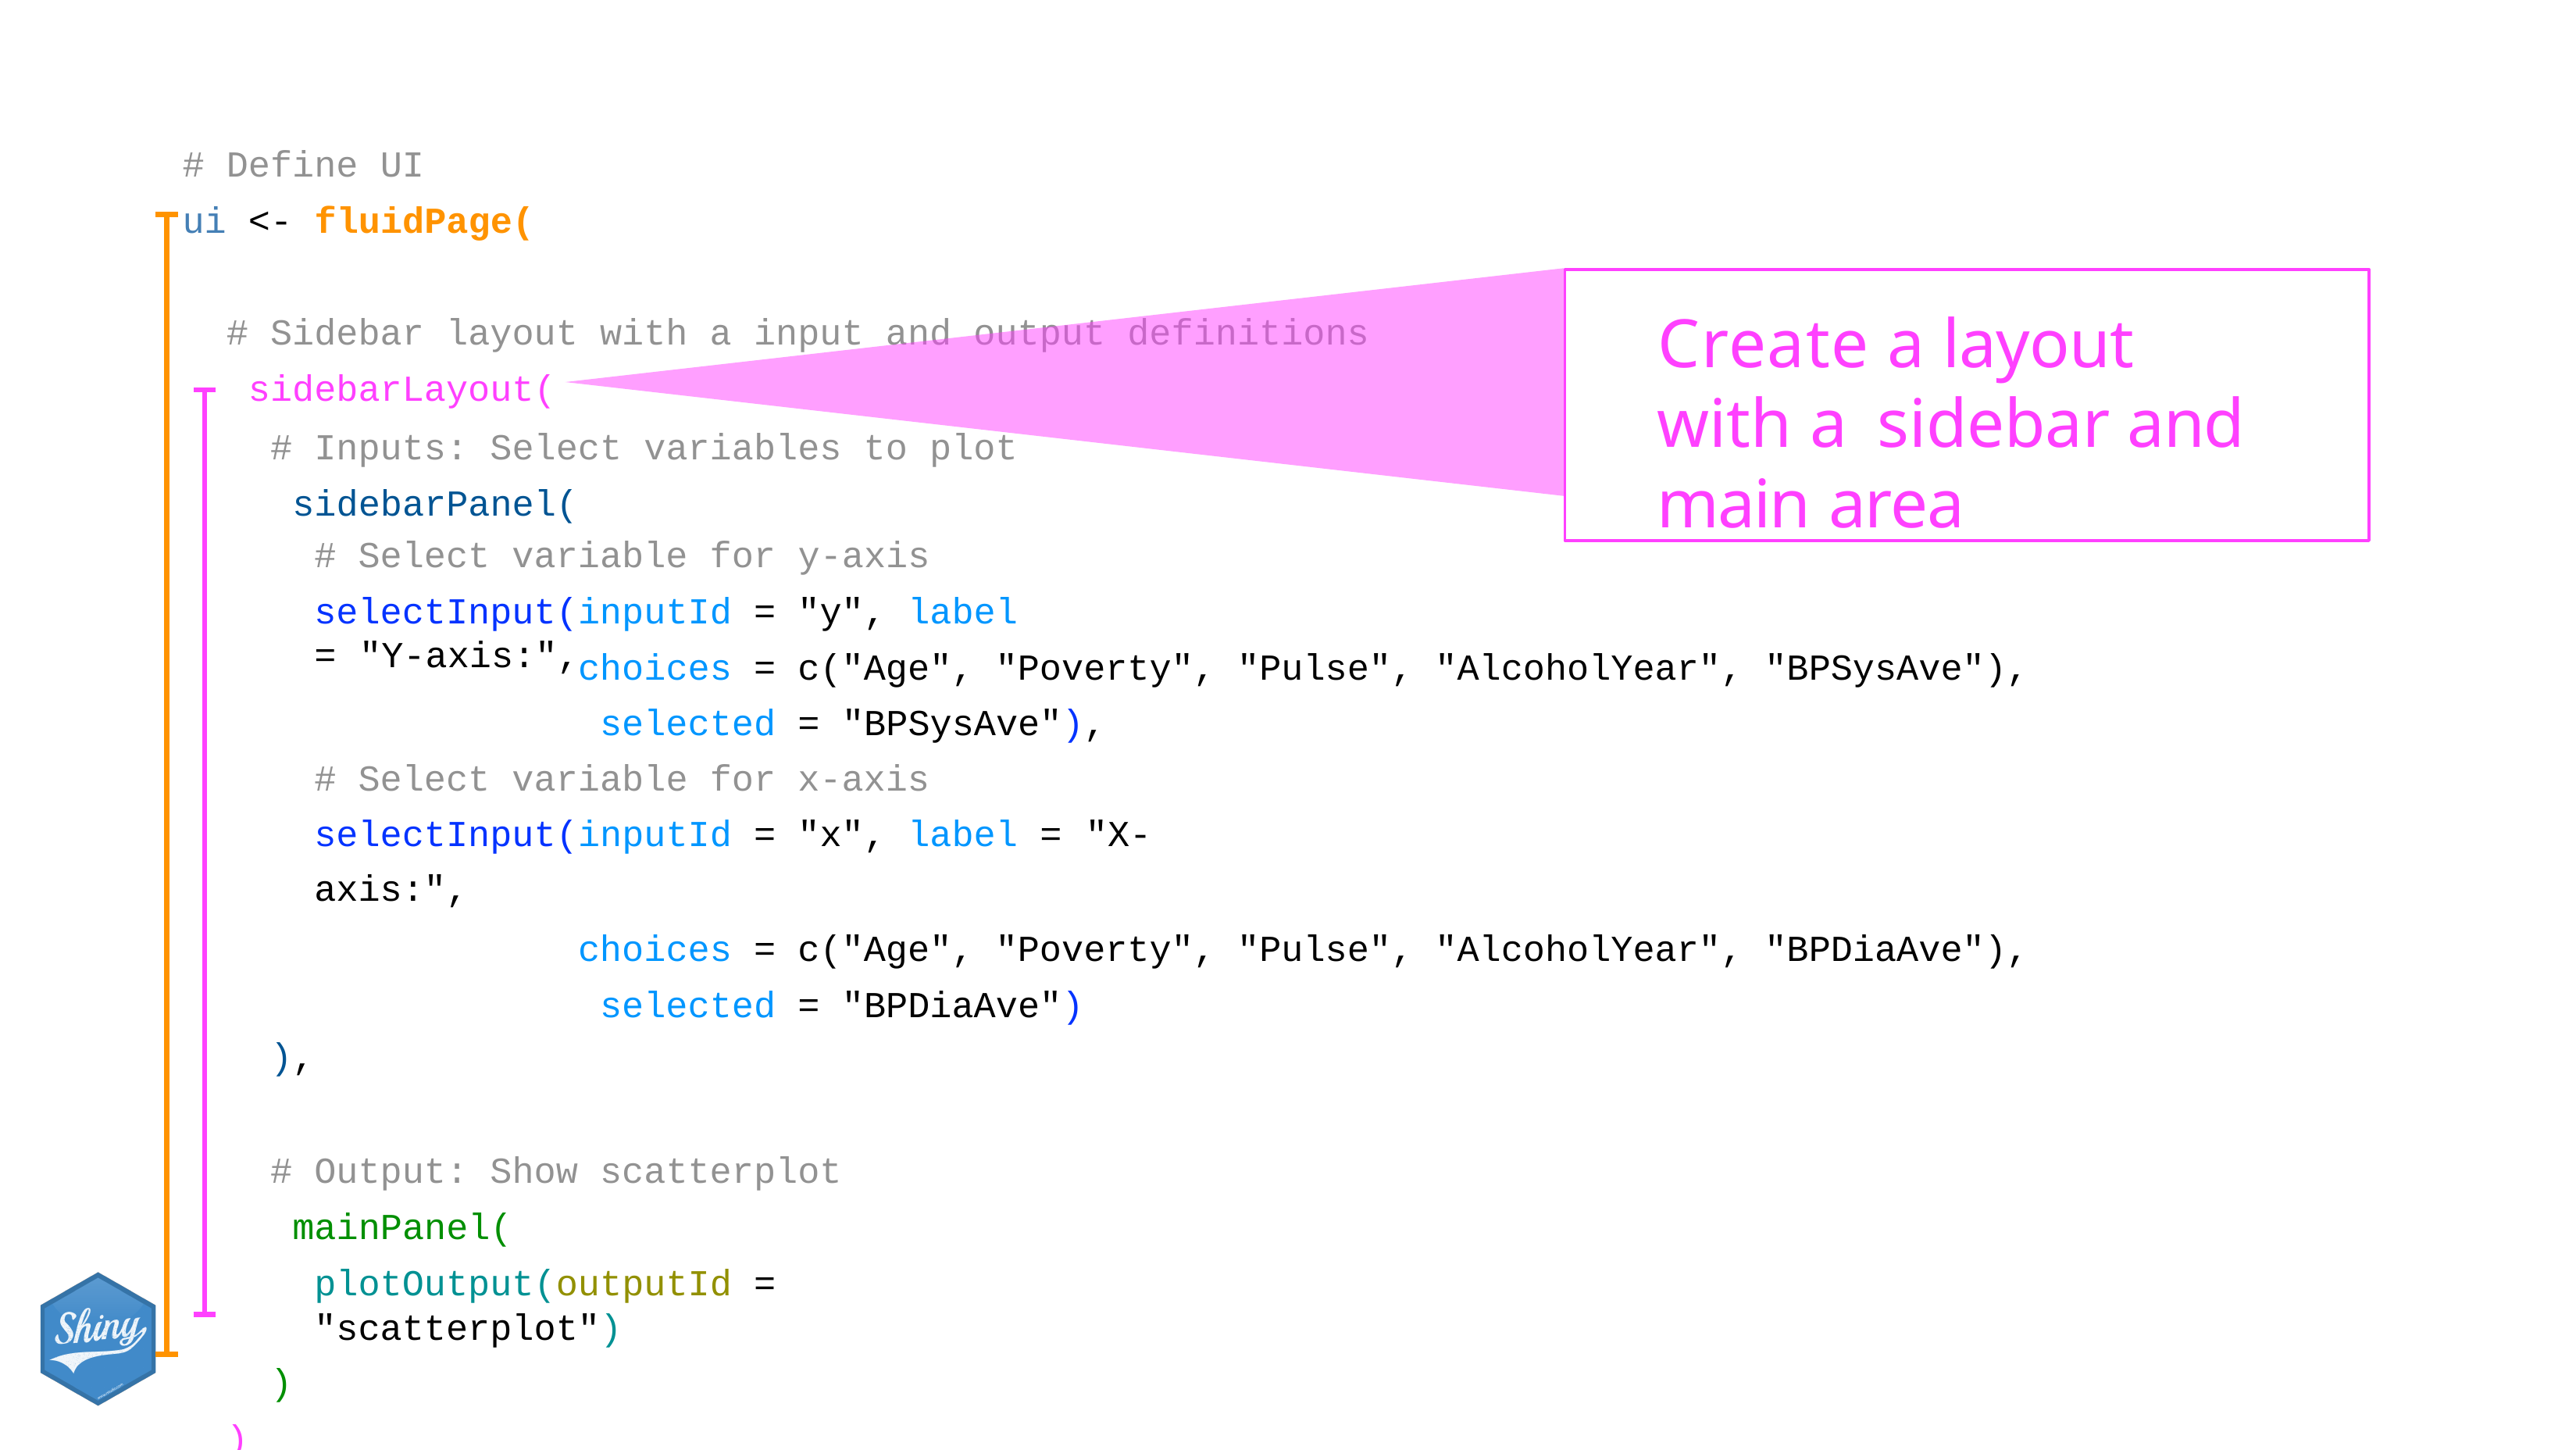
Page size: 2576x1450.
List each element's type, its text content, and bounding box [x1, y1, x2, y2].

text_box choices = c("Age", "Poverty", "Pulse", "AlcoholYear", "BPSysAve"), selected = "BPSysAve"), # Select variable for x-axis selectInput(inputId = "x", label = "X-axis:", choices = c("Age", "Poverty", "Pulse", "AlcoholYear", "BPDiaAve"), selected = "BPDiaAve") ), # Output: Show scatterplot mainPanel( plotOutput(outputId = "scatterplot") ) ) ) [180, 630, 2031, 1450]
text_box # Define UI ui <- fluidPage( [180, 126, 536, 241]
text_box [40, 211, 179, 1407]
text_box [565, 268, 1564, 496]
text_box # Sidebar layout with a input and output definitions sidebarLayout( # Inputs: Select variables to plot sidebarPanel( # Select variable for y-axis selectInput(inputId = "y", label = "Y-axis:", [224, 294, 1371, 630]
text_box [193, 387, 216, 1318]
text_box Create a layout with a sidebar and main area [1565, 270, 2370, 541]
